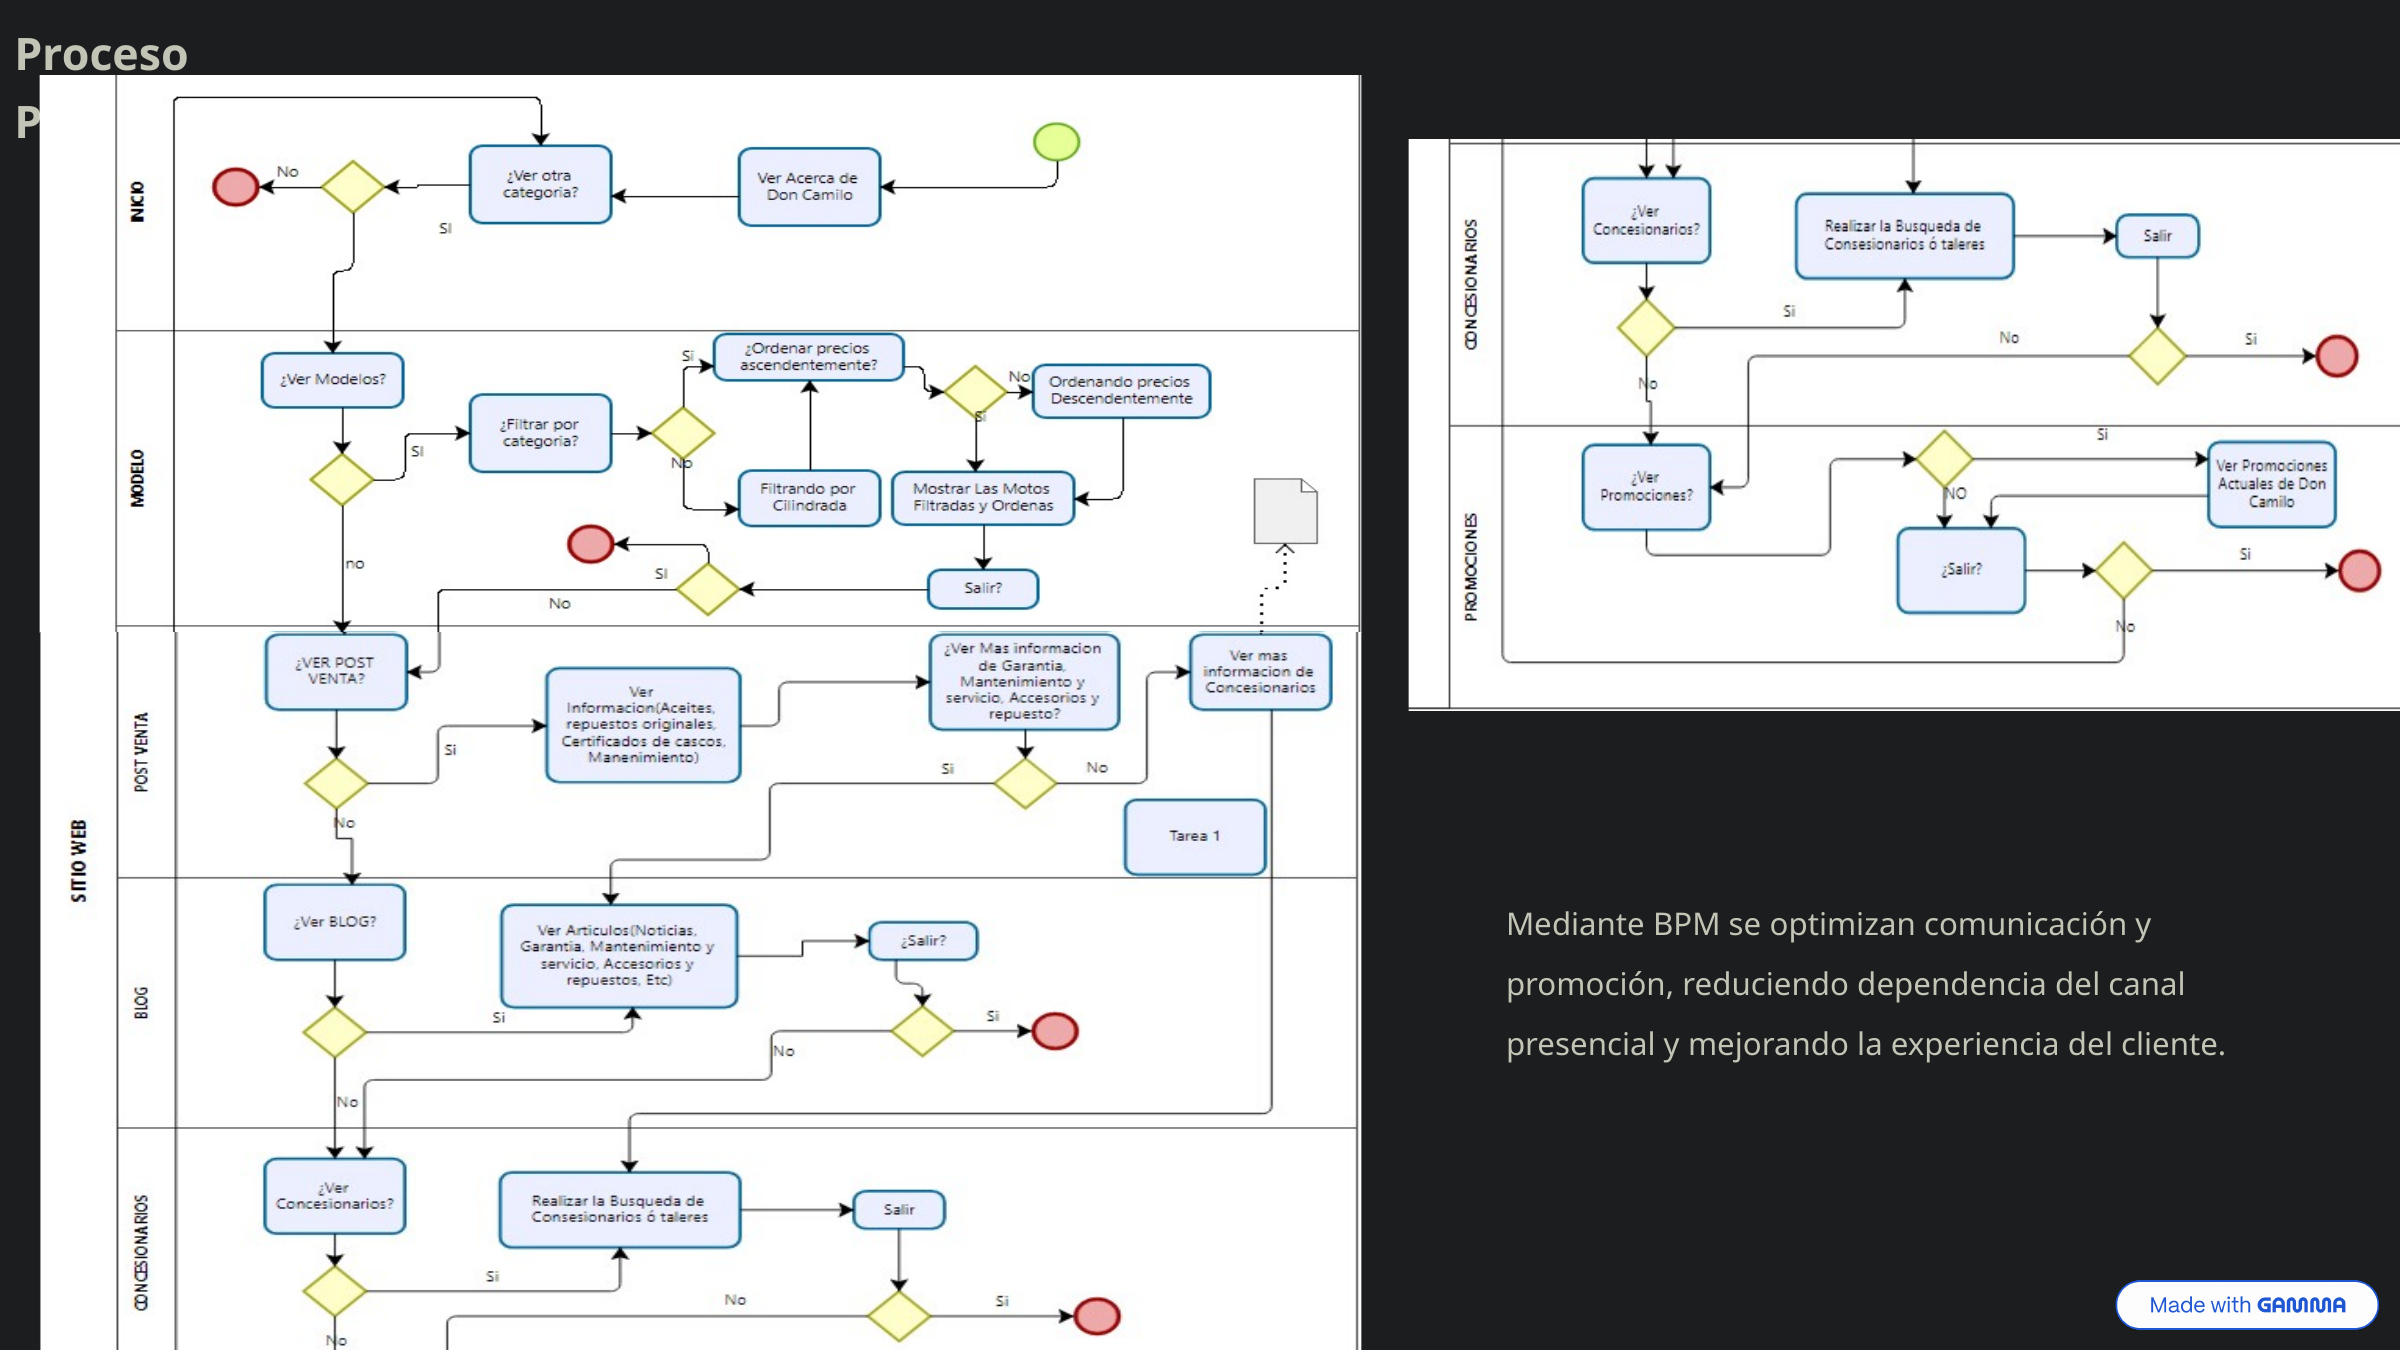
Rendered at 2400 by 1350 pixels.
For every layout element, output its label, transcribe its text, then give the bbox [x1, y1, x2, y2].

picture [2106, 1271, 2389, 1339]
picture [1408, 138, 2400, 711]
text_box Proceso Propuesto [14, 11, 408, 61]
picture [39, 75, 1362, 1350]
text_box Mediante BPM se optimizan comunicación y promoción, reduciendo dependencia del canal presencial y mejorando la experiencia del cliente. [1505, 882, 2324, 1091]
